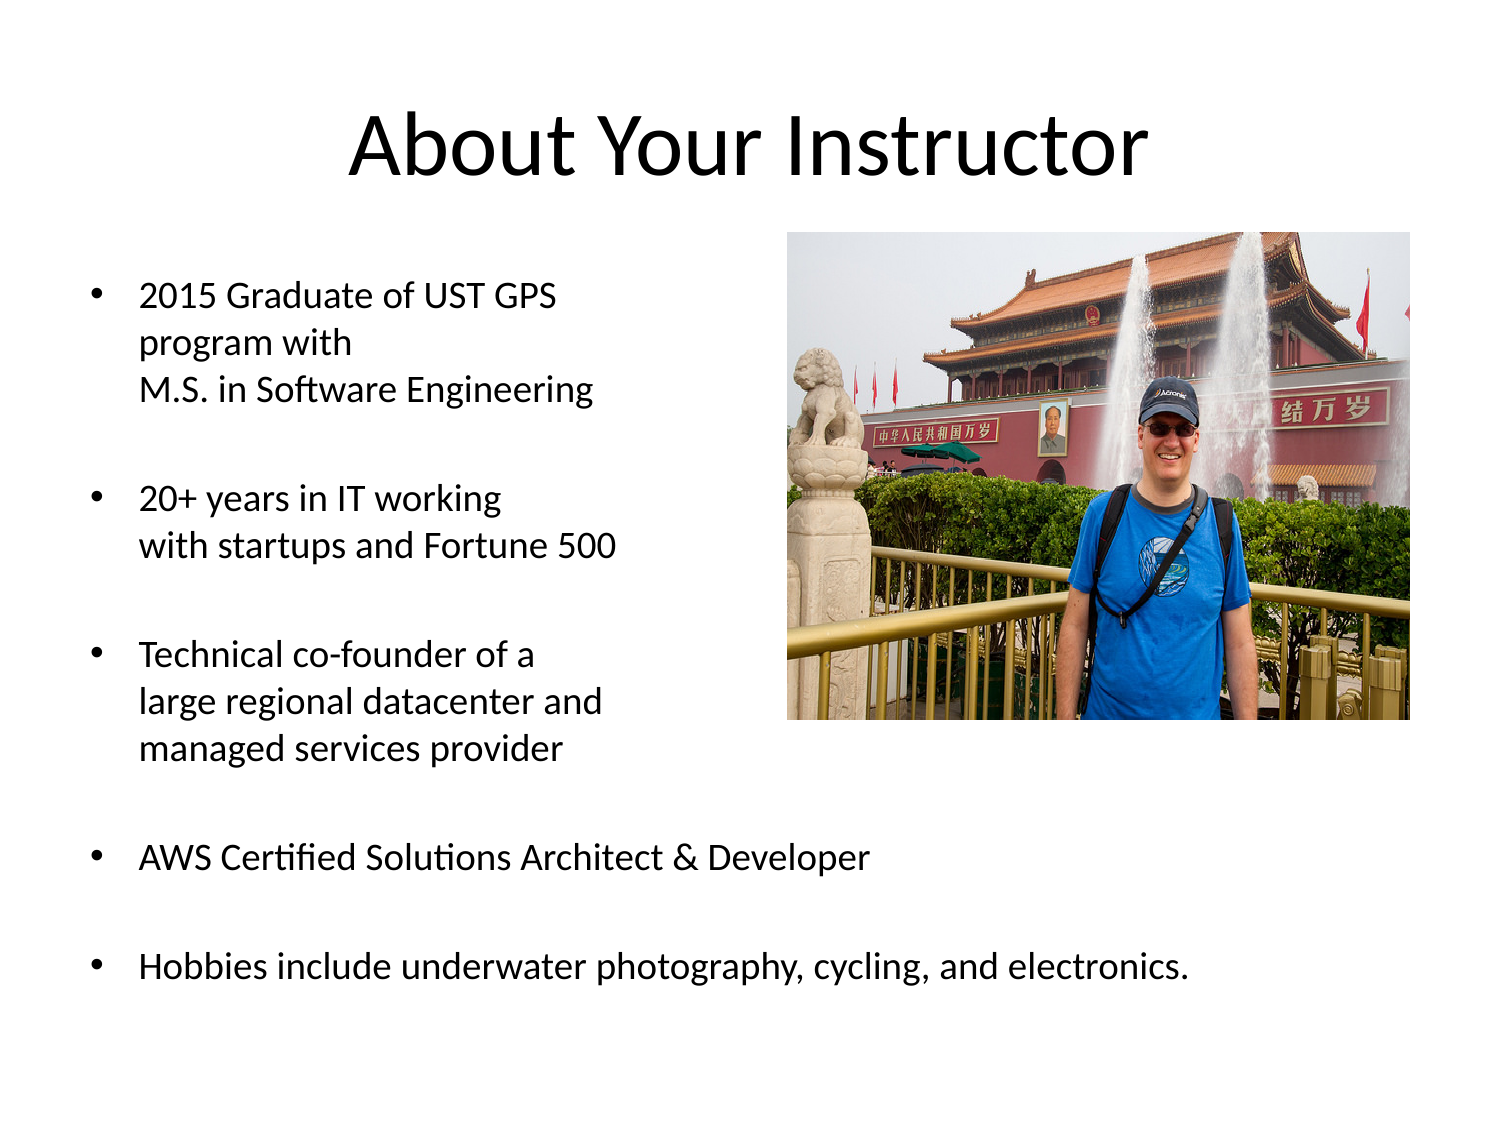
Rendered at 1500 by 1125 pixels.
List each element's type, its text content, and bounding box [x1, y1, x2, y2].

title About Your Instructor [75, 45, 1425, 233]
picture [787, 232, 1411, 720]
list 2015 Graduate of UST GPS program with M.S. in Software Engineering 20+ years in IT working with startups and Fortune 500 Technical co-founder of a large regional datacenter and managed services provider AWS Certified Solutions Architect & Developer Hobbies include underwater photography, cycling, and electronics. [75, 262, 1425, 1005]
